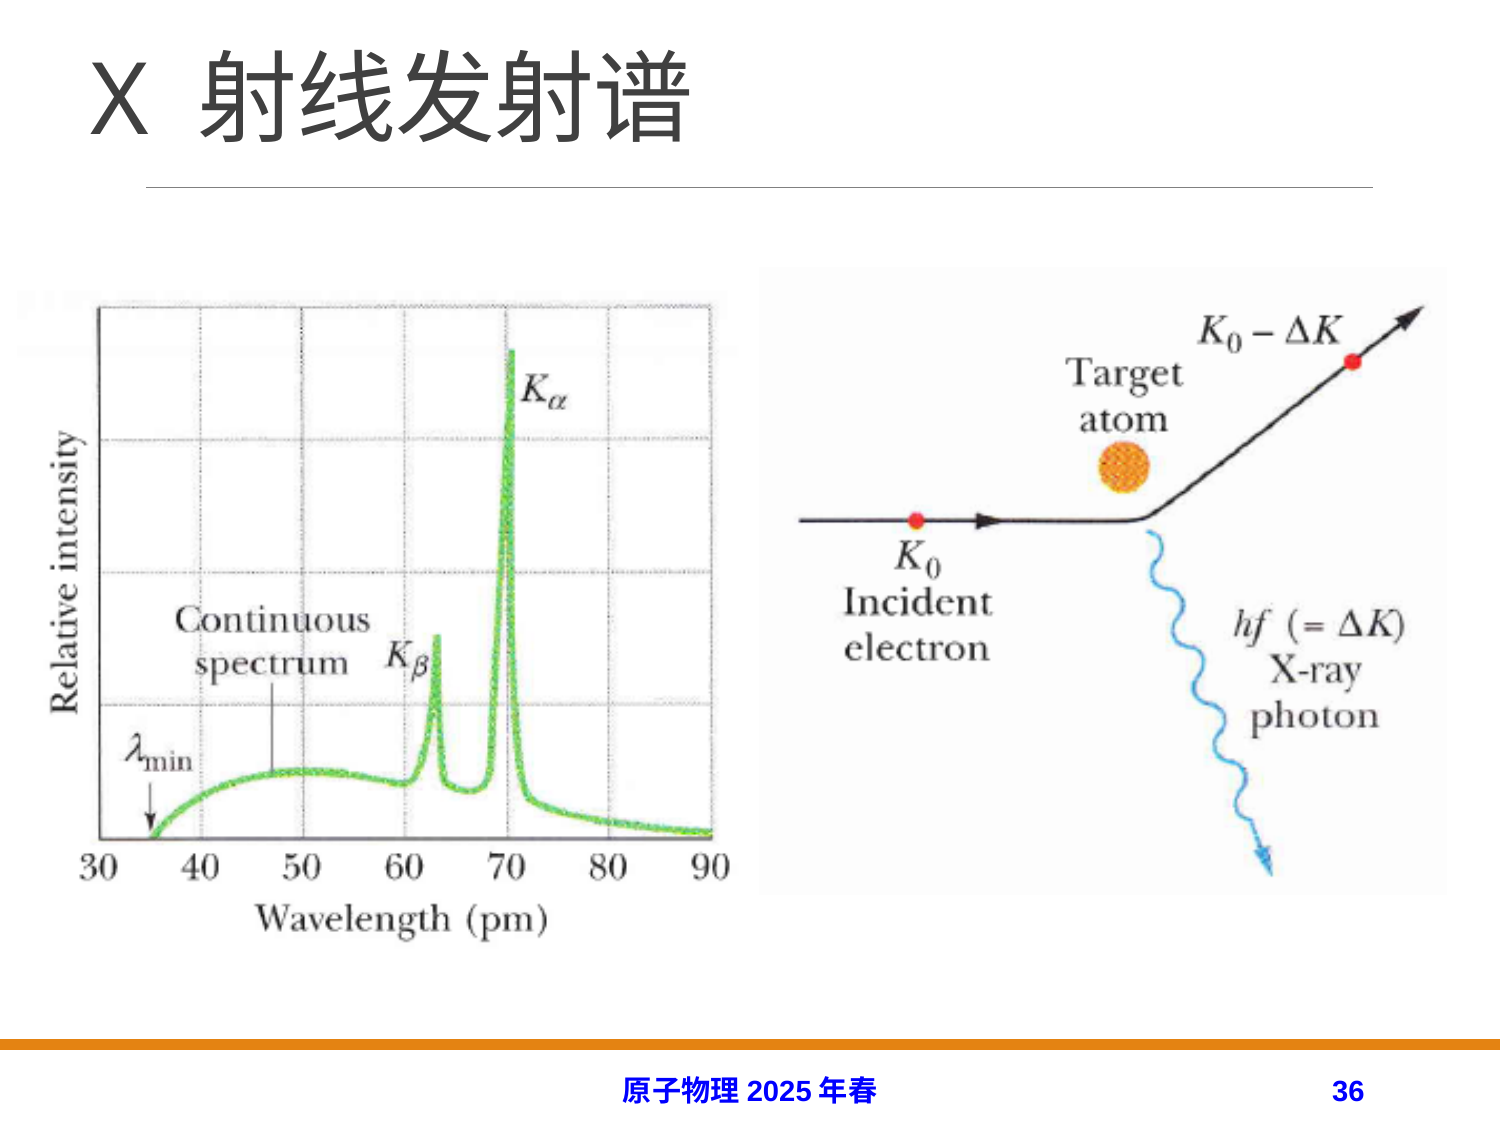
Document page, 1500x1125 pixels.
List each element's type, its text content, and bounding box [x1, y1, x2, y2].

title X 射线发射谱 [75, 8, 1438, 163]
slide_number 36 [1218, 1059, 1380, 1120]
picture [759, 266, 1448, 895]
picture [17, 290, 751, 953]
footer 原子物理2025年春 [453, 1059, 1047, 1120]
